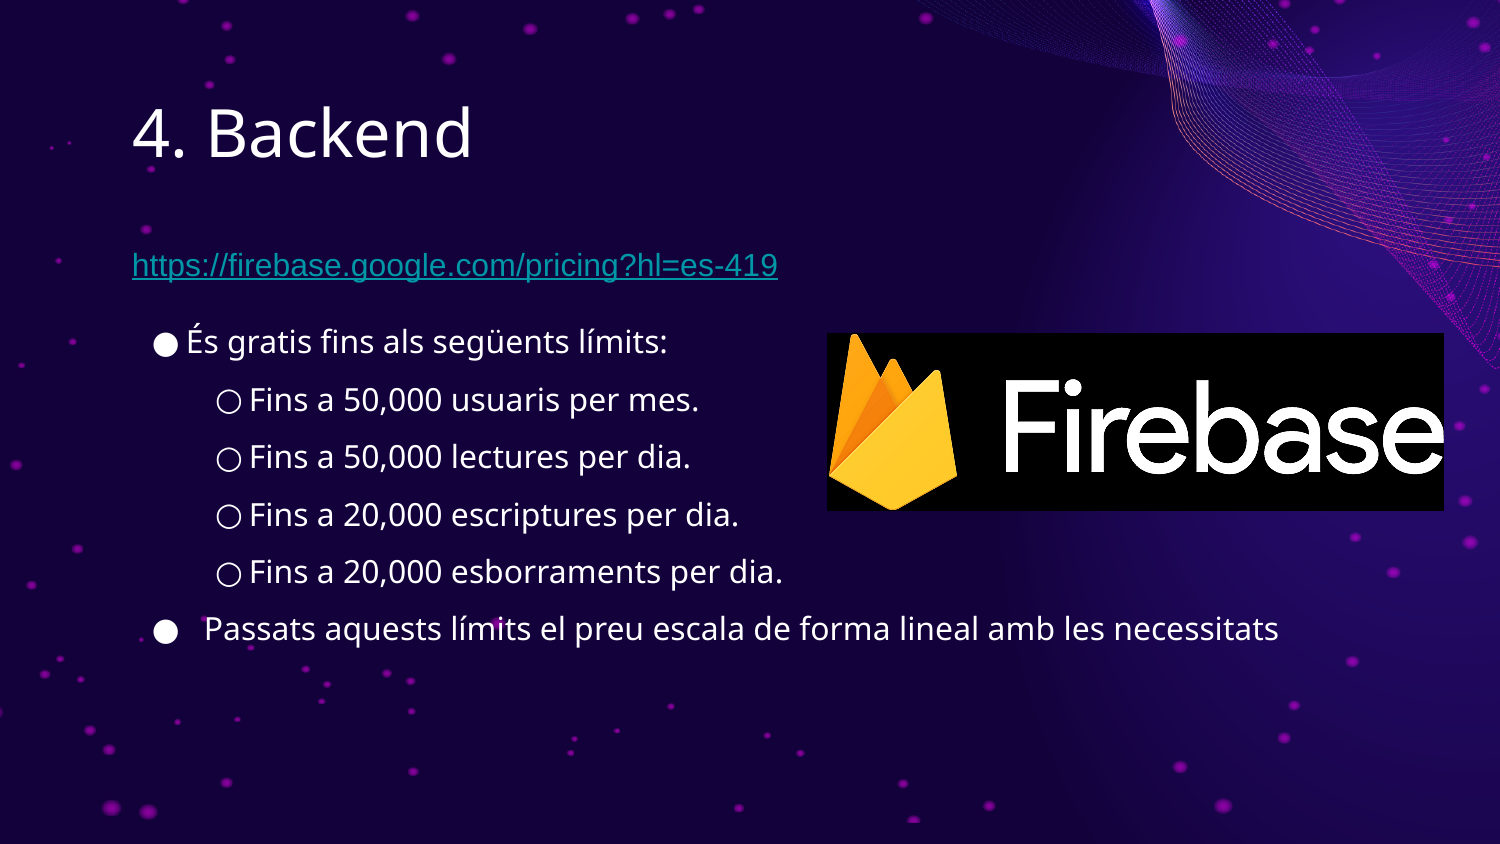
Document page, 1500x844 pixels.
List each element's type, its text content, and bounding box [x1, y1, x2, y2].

title 4. Backend [116, 91, 536, 170]
text_box https://firebase.google.com/pricing?hl=es-419 És gratis fins als següents límits: Fins a 50,000 usuaris per mes. Fins a 50,000 lectures per dia. Fins a 20,000 escriptures per dia. Fins a 20,000 esborraments per dia. Passats aquests límits el preu escala de forma lineal amb les necessitats [116, 210, 1376, 664]
picture [0, 0, 1500, 844]
